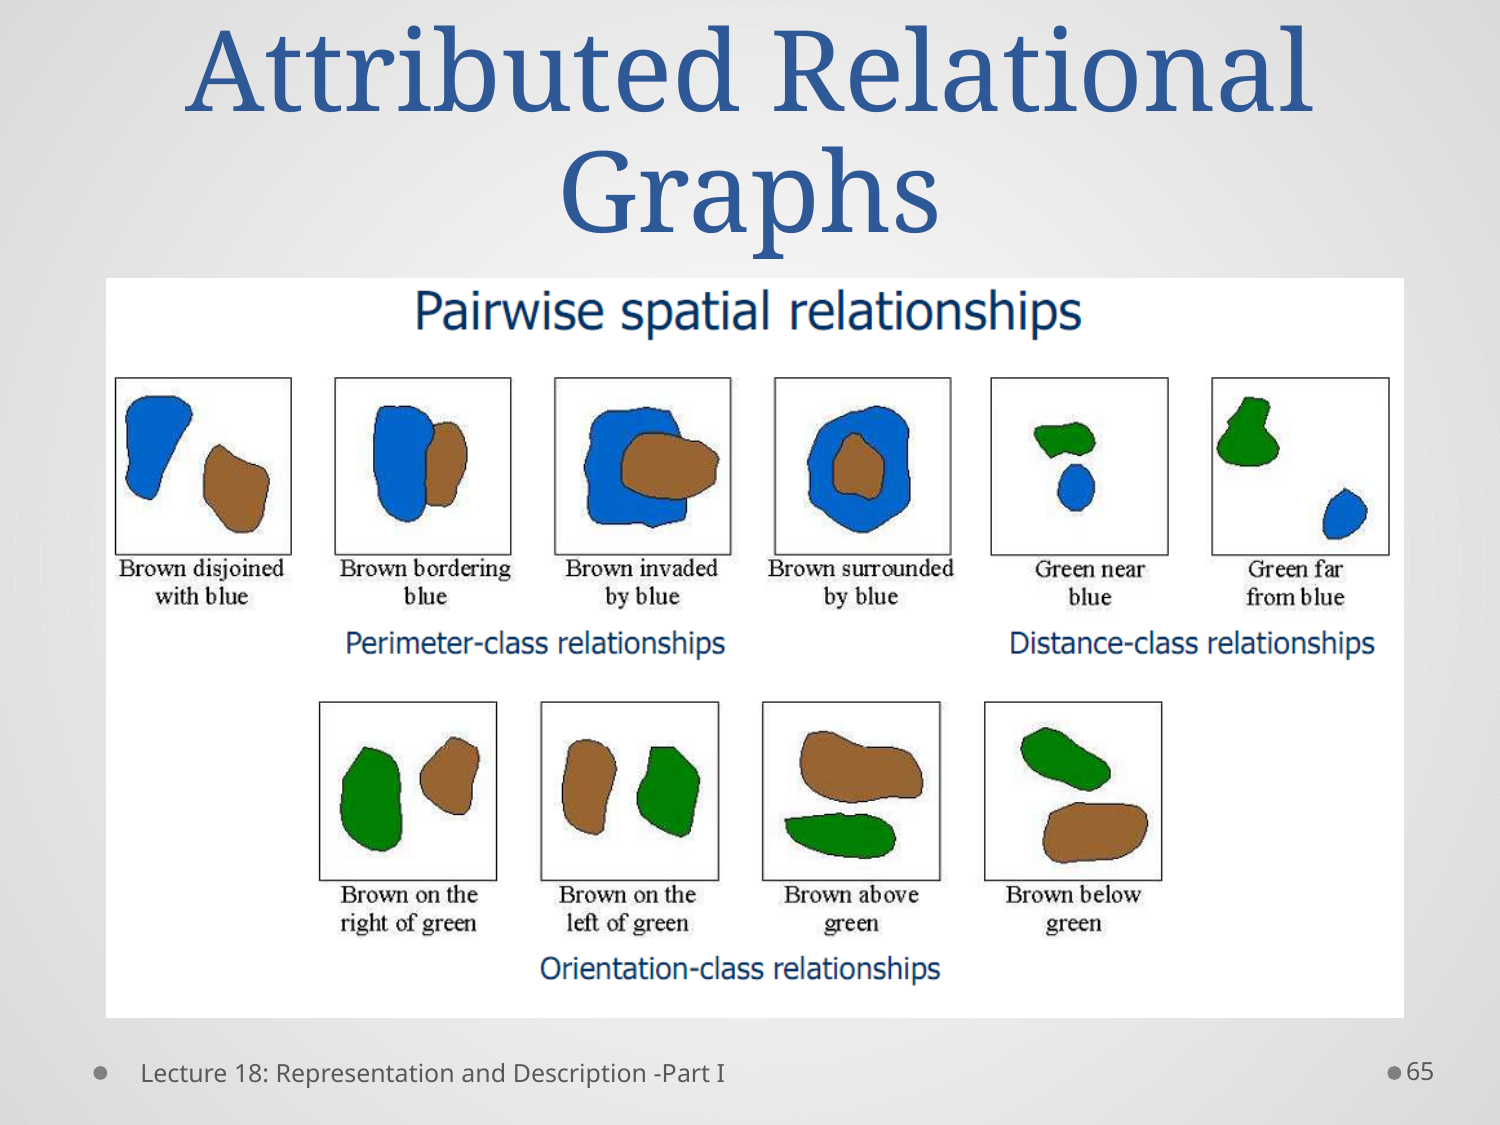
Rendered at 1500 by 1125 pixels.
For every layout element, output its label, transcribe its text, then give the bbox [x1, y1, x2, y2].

title Attributed Relational Graphs [75, 0, 1425, 262]
slide_number 65 [1401, 1042, 1494, 1103]
text_box [74, 262, 1425, 1005]
picture [105, 277, 1404, 1018]
text_box [99, 287, 1450, 1030]
